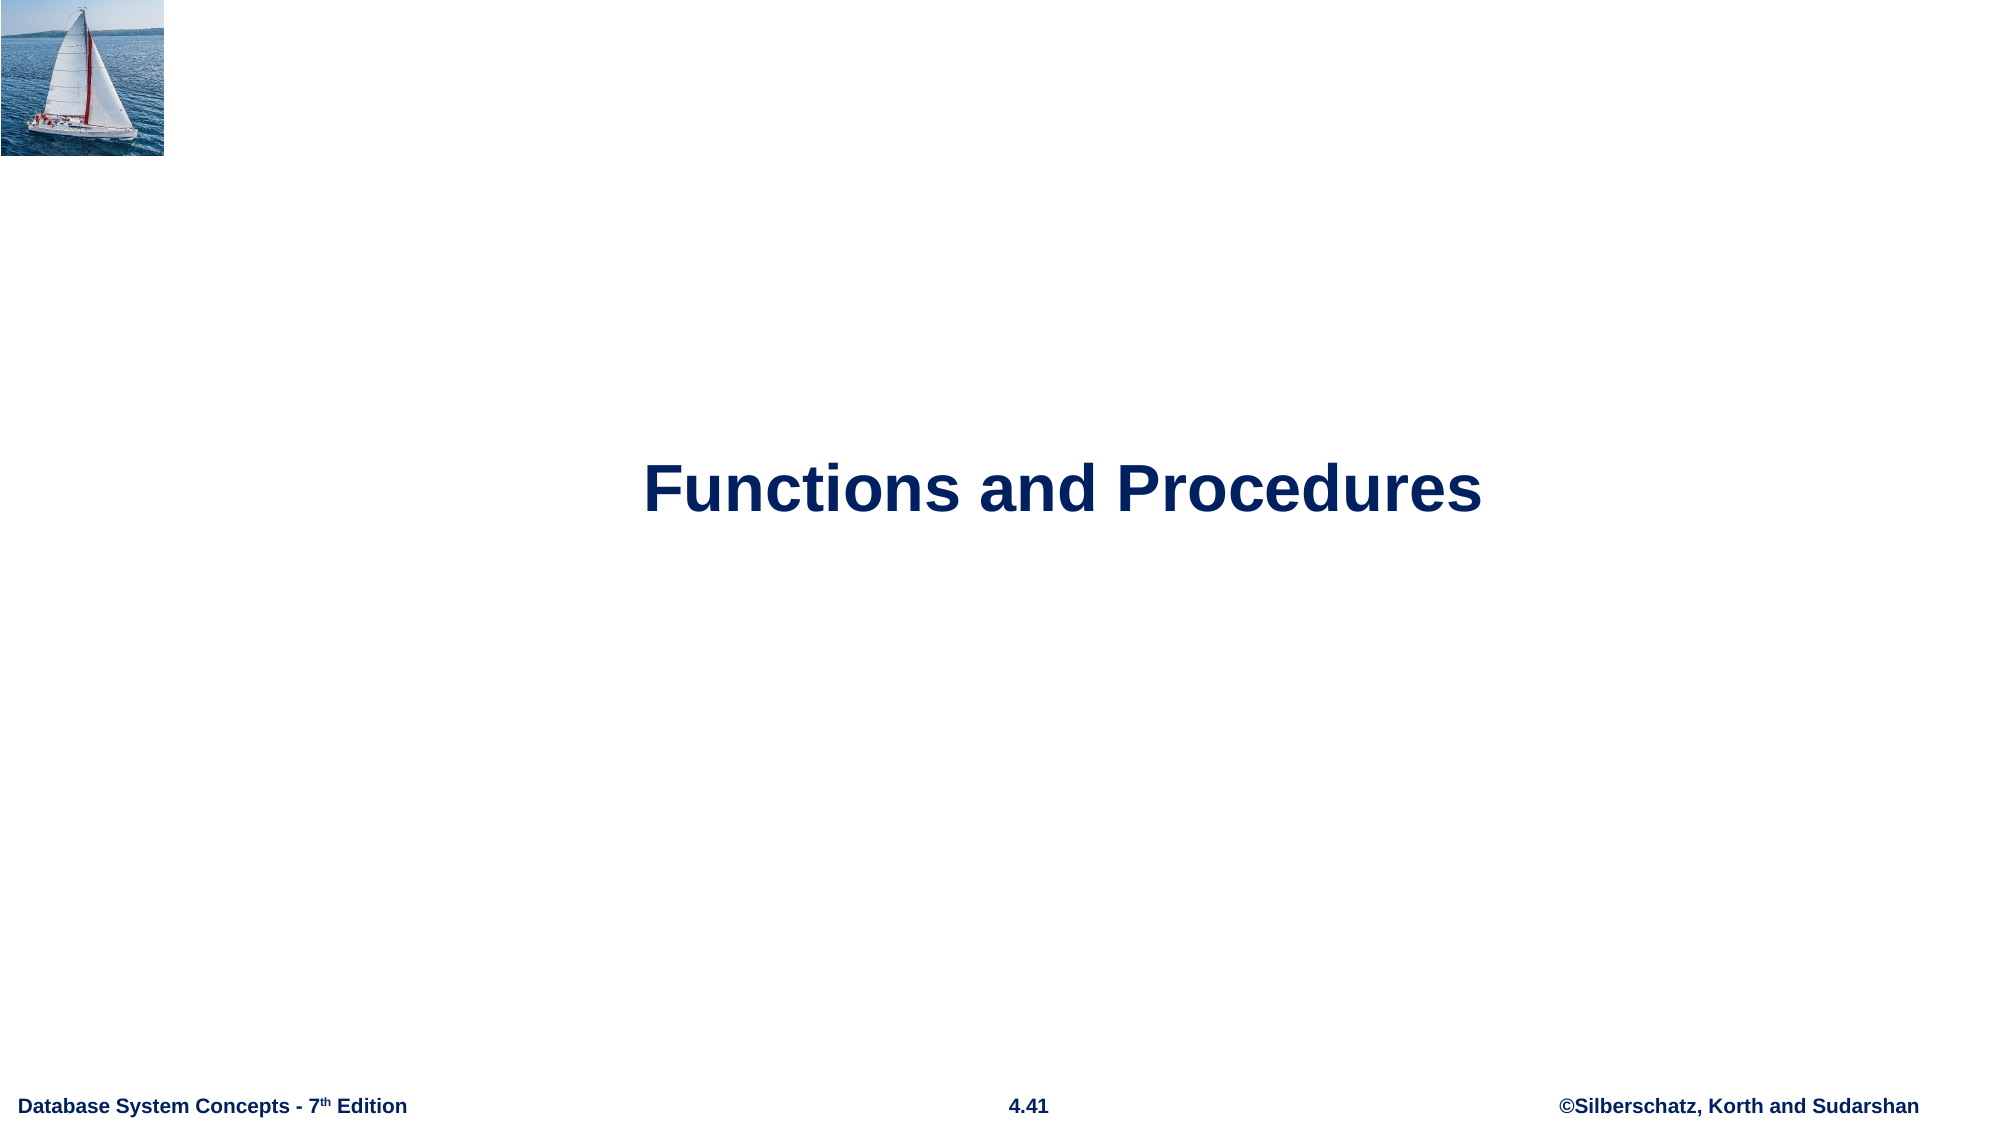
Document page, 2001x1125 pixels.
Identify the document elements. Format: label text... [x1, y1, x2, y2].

picture [1, 0, 164, 156]
list Functions and Procedures [628, 437, 1559, 672]
